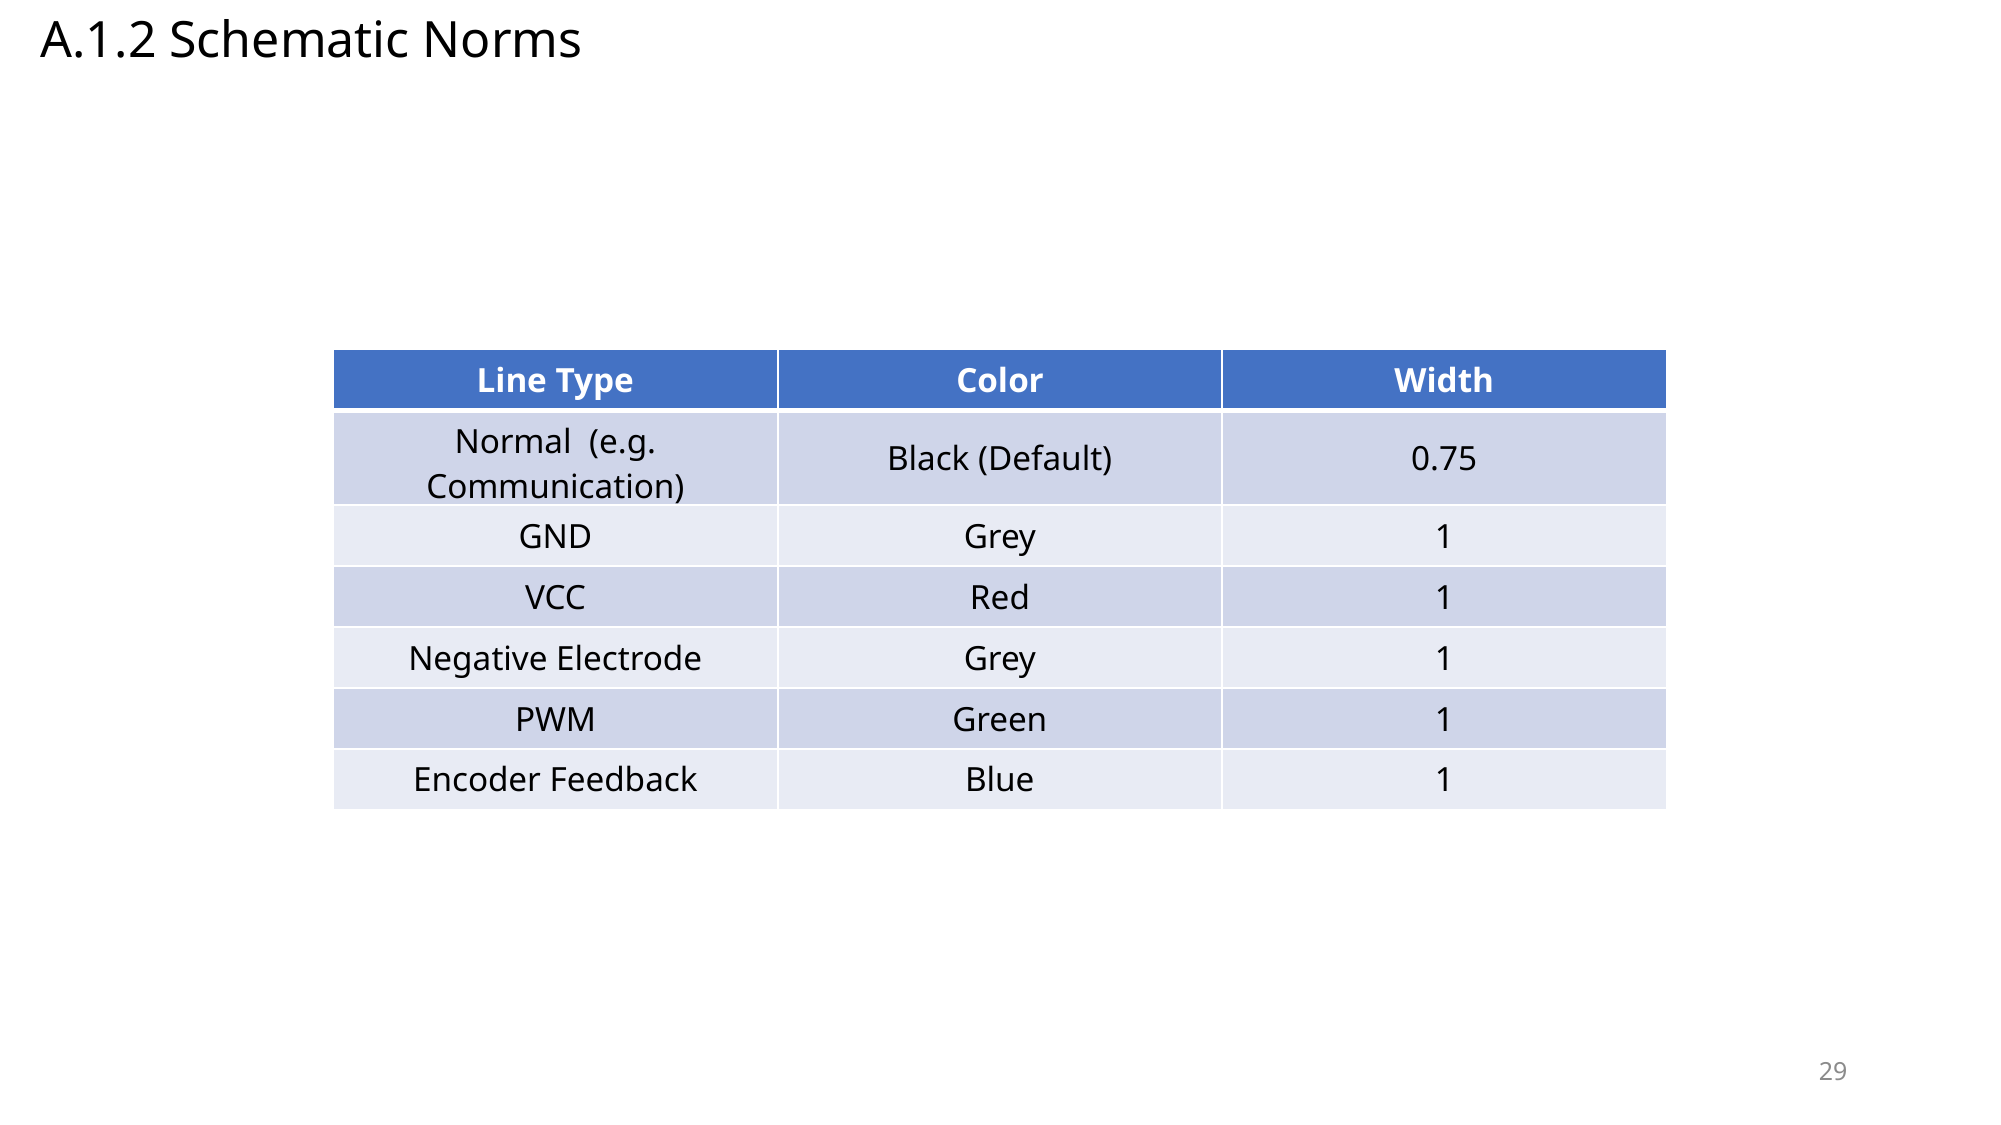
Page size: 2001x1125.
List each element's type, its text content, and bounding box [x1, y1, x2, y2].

table_header Line Type [334, 350, 777, 408]
table_cell 0.75 [1223, 413, 1666, 504]
slide_number 29 [1412, 1042, 1863, 1103]
table_cell Normal (e.g. Communication) [334, 413, 777, 504]
table_header Color [779, 350, 1221, 408]
table_header Width [1223, 350, 1666, 408]
table_cell 1 [1223, 689, 1666, 748]
table_cell Grey [779, 628, 1221, 687]
table_cell Encoder Feedback [334, 750, 777, 809]
table_cell Blue [779, 750, 1221, 809]
table_cell PWM [334, 689, 777, 748]
table_cell 1 [1223, 750, 1666, 809]
table_cell Green [779, 689, 1221, 748]
table_cell Red [779, 567, 1221, 626]
table_cell Black (Default) [779, 413, 1221, 504]
table_cell Negative Electrode [334, 628, 777, 687]
table_cell Grey [779, 506, 1221, 565]
text_box A.1.2 Schematic Norms [0, 0, 1244, 75]
table_cell 1 [1223, 567, 1666, 626]
table_cell 1 [1223, 628, 1666, 687]
table_cell GND [334, 506, 777, 565]
table_cell 1 [1223, 506, 1666, 565]
table_cell VCC [334, 567, 777, 626]
